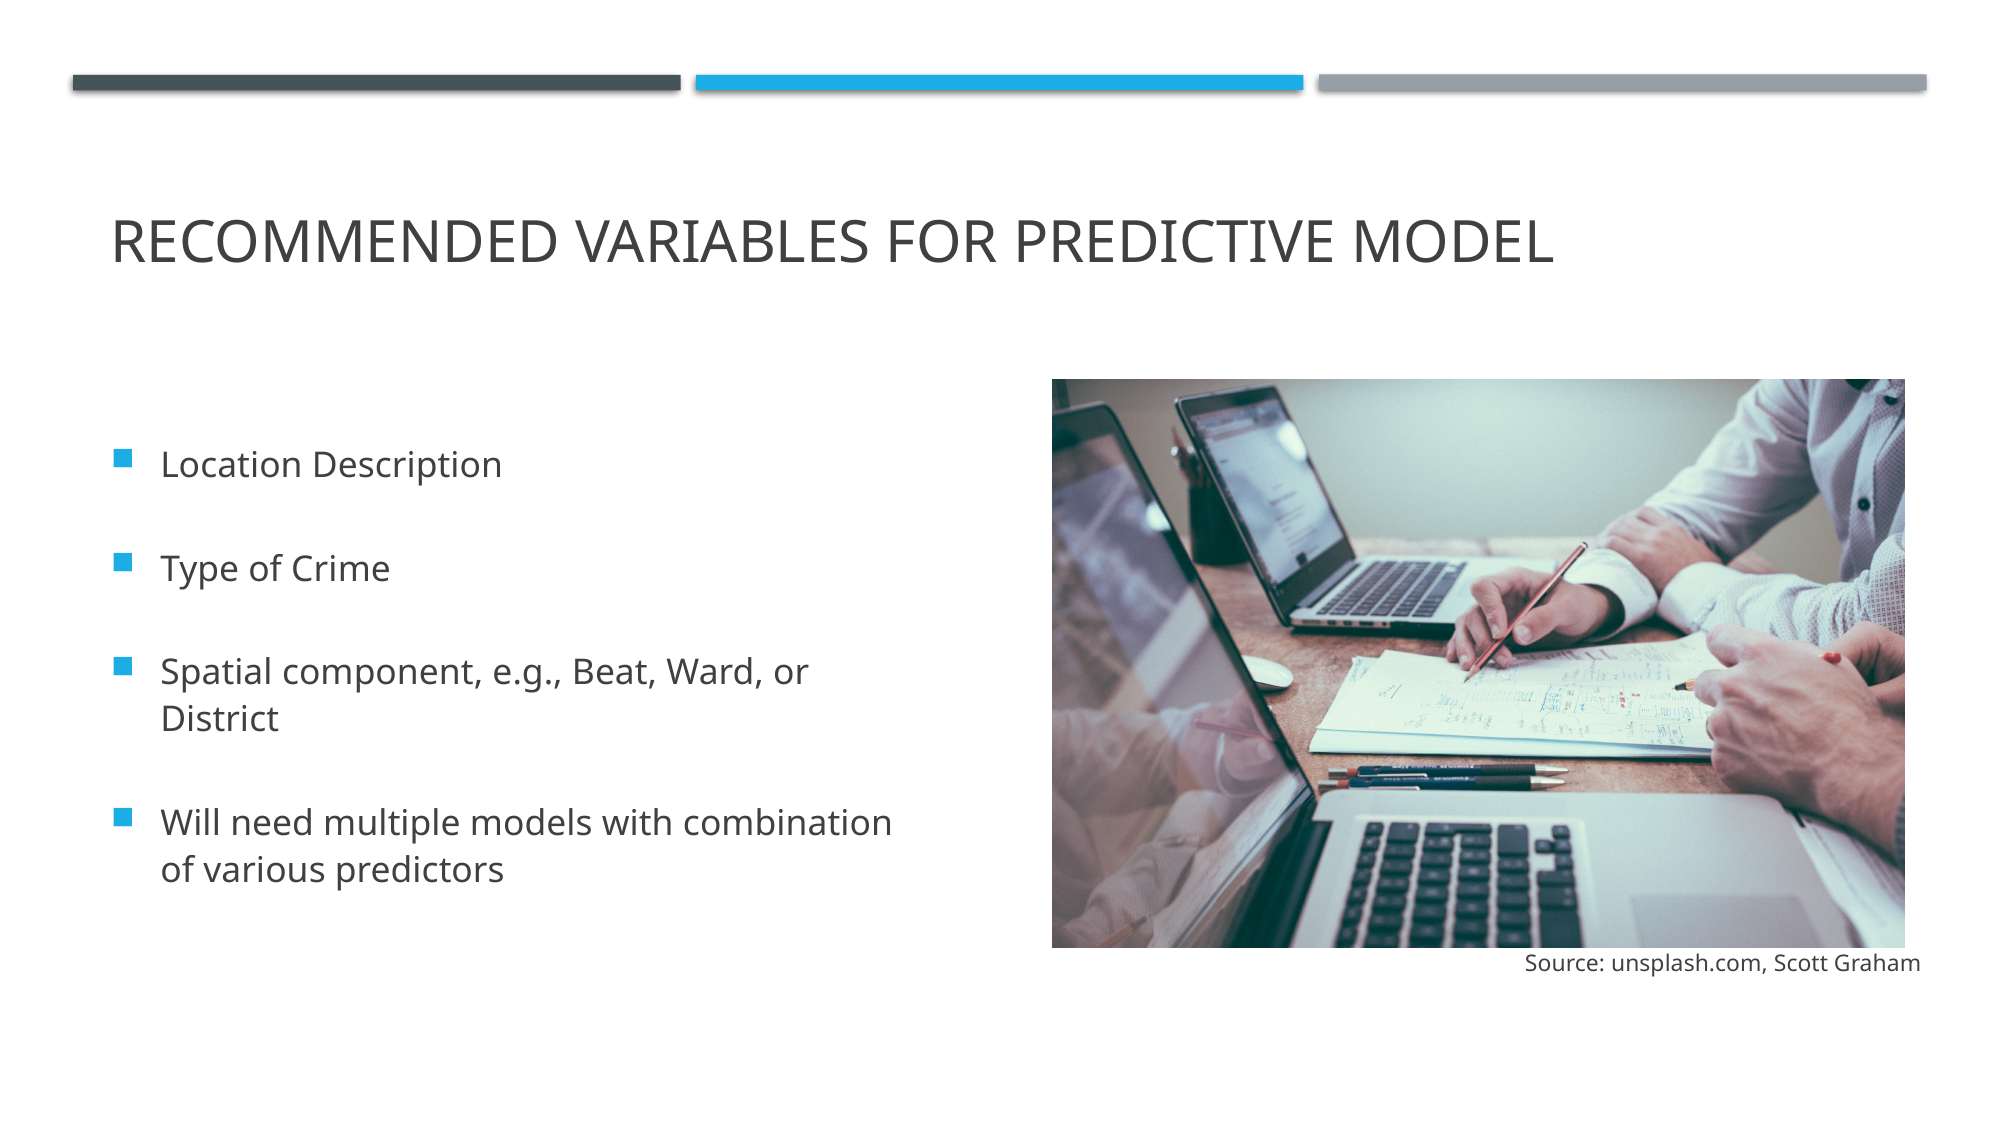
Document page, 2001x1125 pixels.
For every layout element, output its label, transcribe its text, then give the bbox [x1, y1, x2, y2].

text_box Source: unsplash.com, Scott Graham [1510, 940, 1937, 984]
list Location Description Type of Crime Spatial component, e.g., Beat, Ward, or District Will need multiple models with combination of various predictors [95, 365, 948, 962]
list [1052, 378, 1906, 949]
title Recommended Variables for predictive model [95, 119, 1905, 282]
